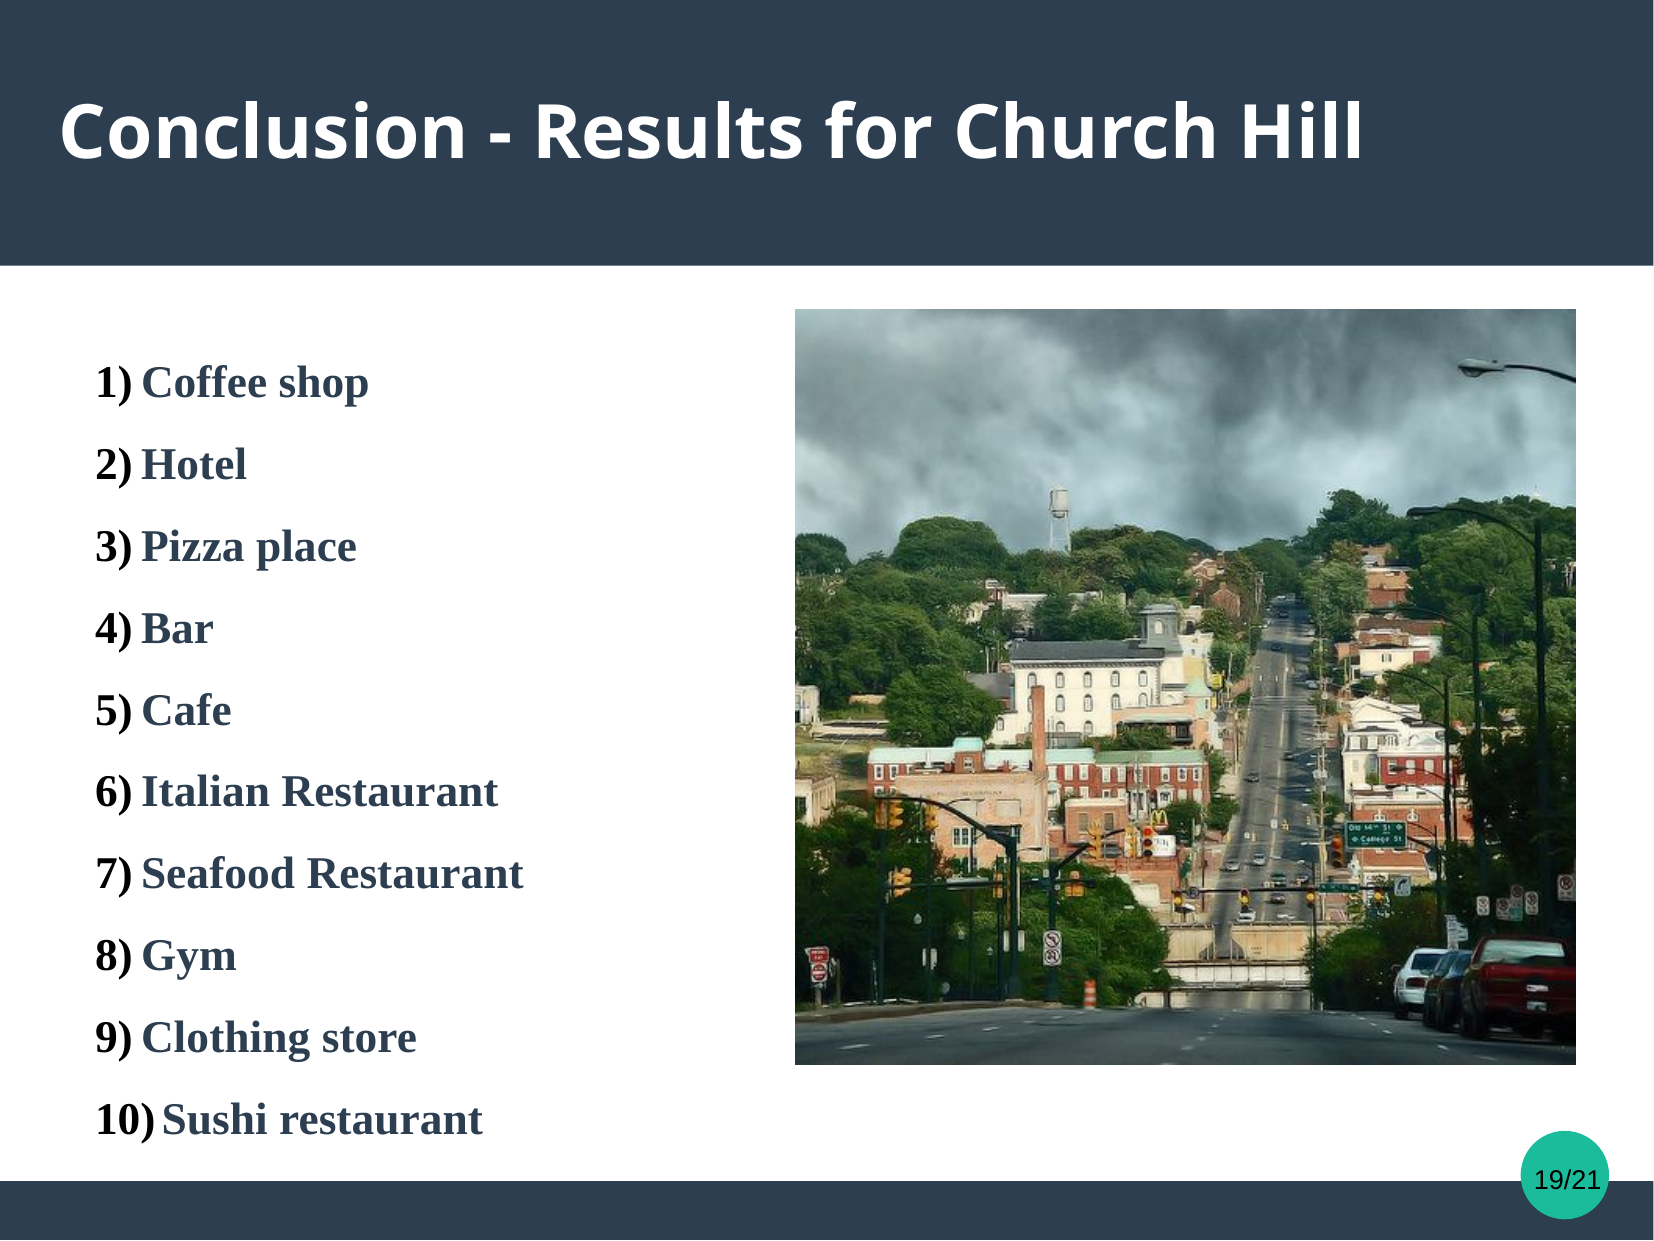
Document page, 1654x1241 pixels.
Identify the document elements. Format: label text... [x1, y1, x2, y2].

text_box 19/21 [1514, 1155, 1620, 1201]
picture [794, 309, 1576, 1066]
text_box Conclusion - Results for Church Hill [58, 49, 1595, 207]
text_box Coffee shop Hotel Pizza place Bar Cafe Italian Restaurant Seafood Restaurant Gym Clothing store Sushi restaurant [59, 324, 809, 1152]
